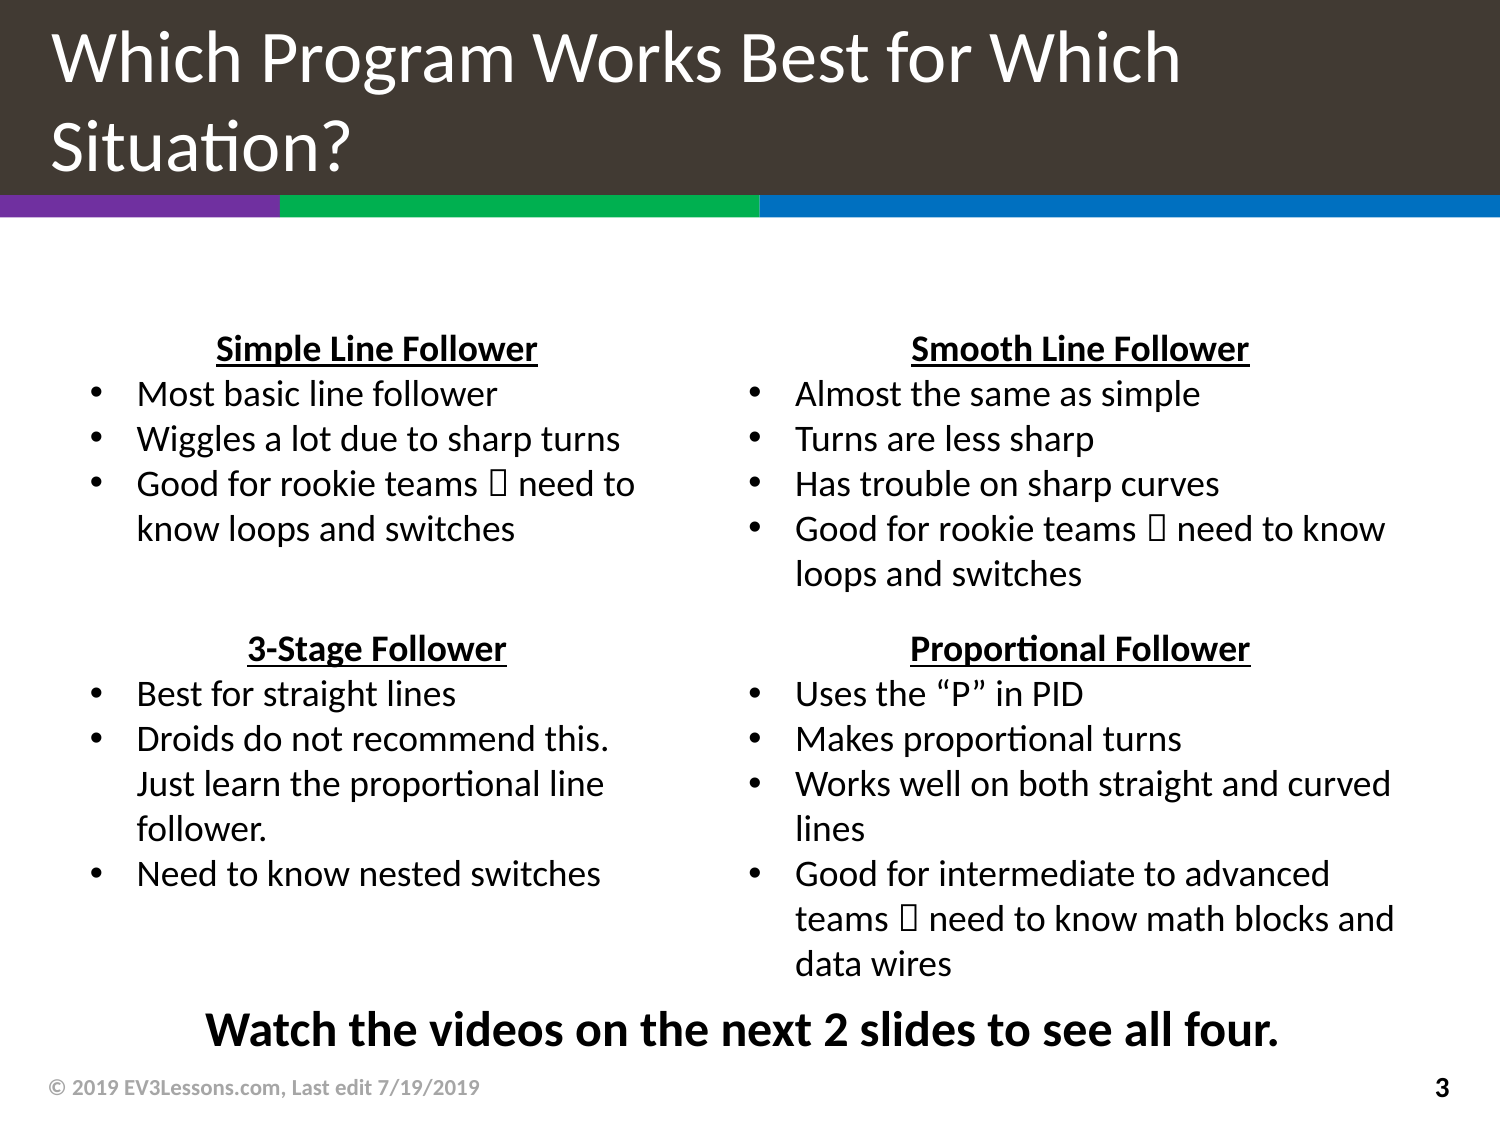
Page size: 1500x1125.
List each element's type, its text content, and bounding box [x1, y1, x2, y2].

text_box Proportional Follower Uses the “P” in PID Makes proportional turns Works well on both straight and curved lines Good for intermediate to advanced teams  need to know math blocks and data wires [733, 617, 1428, 989]
text_box Watch the videos on the next 2 slides to see all four. [32, 989, 1454, 1065]
text_box Simple Line Follower Most basic line follower Wiggles a lot due to sharp turns Good for rookie teams  need to know loops and switches [74, 316, 680, 557]
text_box Smooth Line Follower Almost the same as simple Turns are less sharp Has trouble on sharp curves Good for rookie teams  need to know loops and switches [733, 316, 1428, 617]
slide_number 3 [1361, 1056, 1465, 1116]
title Which Program Works Best for Which Situation? [0, 0, 1500, 195]
footer © 2019 EV3Lessons.com, Last edit 7/19/2019 [32, 1065, 1038, 1116]
text_box 3-Stage Follower Best for straight lines Droids do not recommend this. Just learn the proportional line follower. Need to know nested switches [74, 617, 680, 902]
